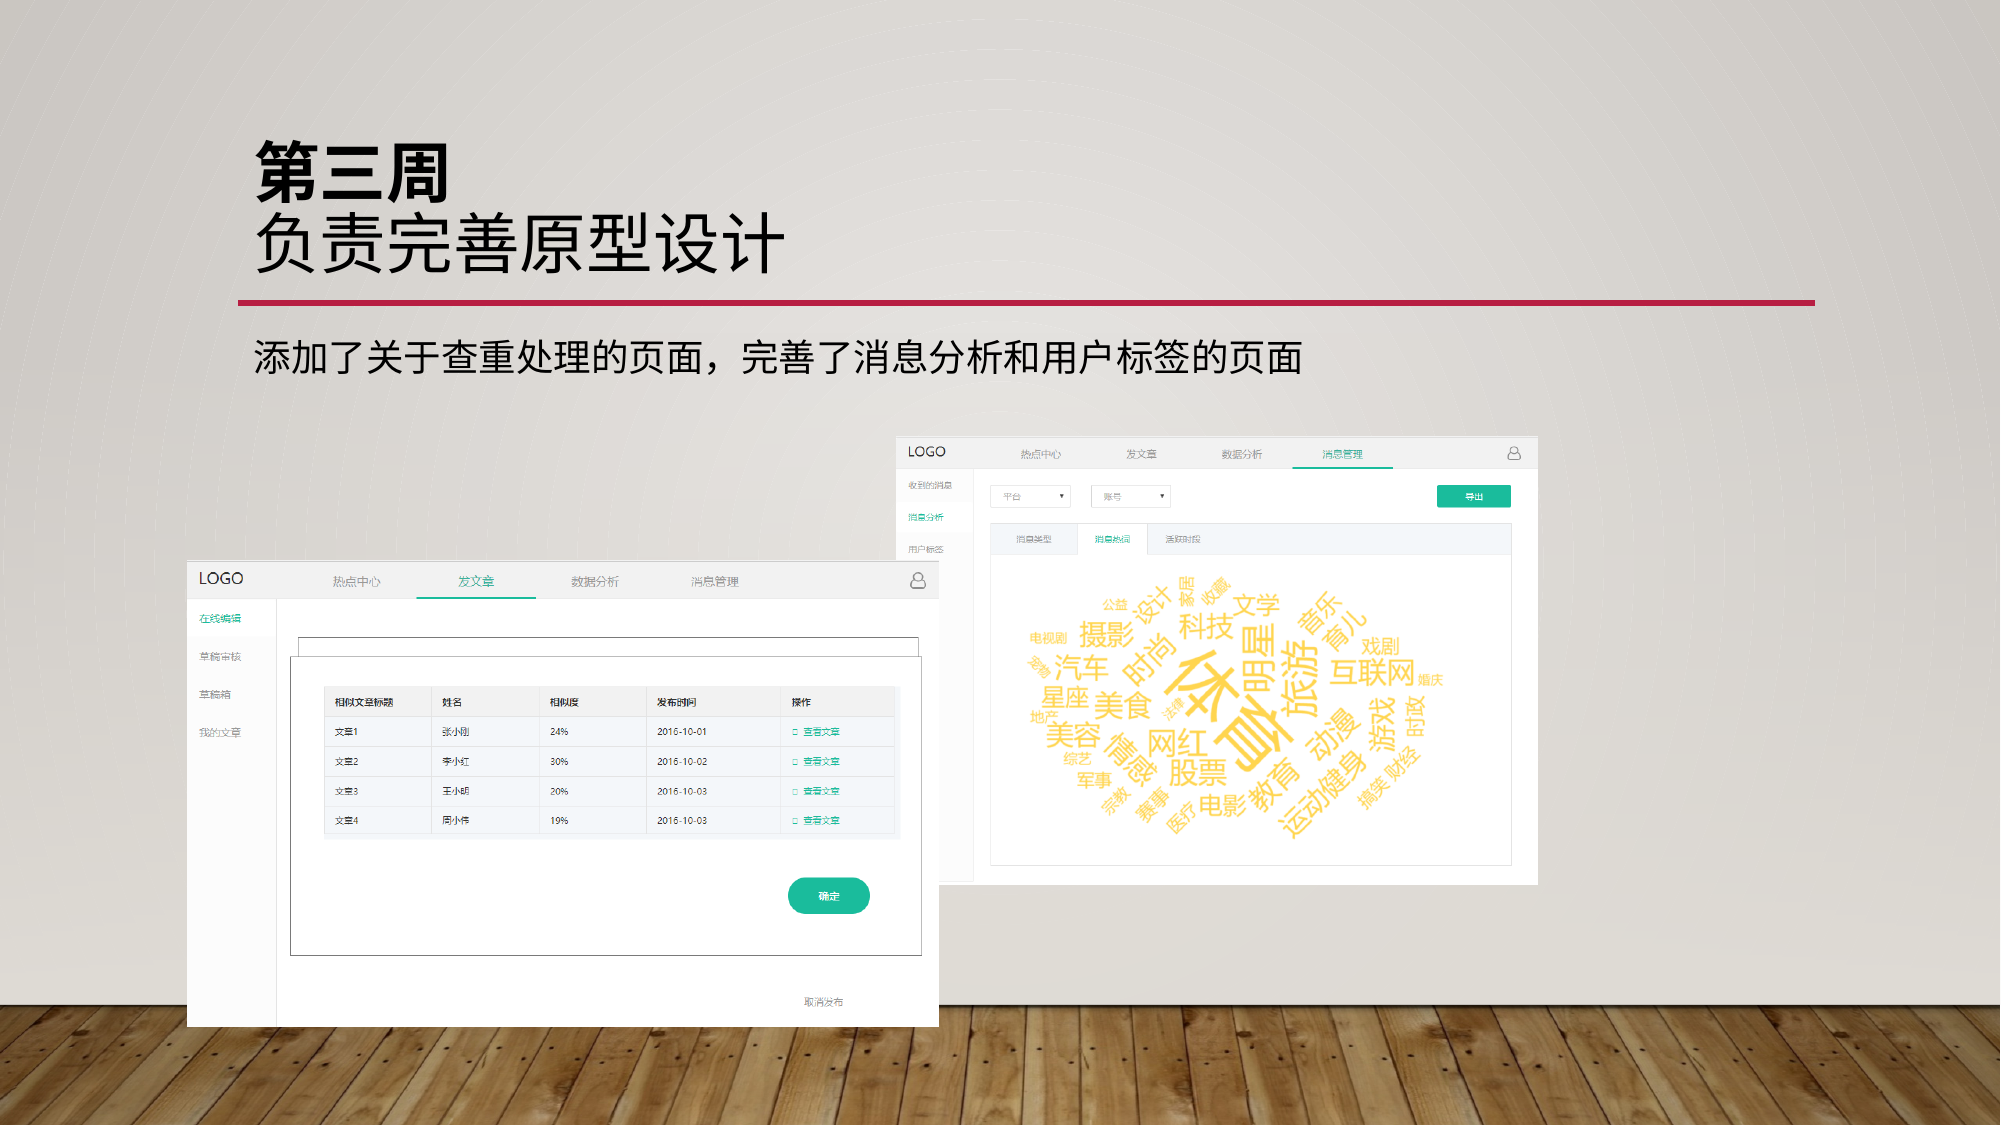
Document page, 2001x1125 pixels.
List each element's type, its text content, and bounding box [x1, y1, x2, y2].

text_box 添加了关于查重处理的页面，完善了消息分析和用户标签的页面 [238, 326, 1844, 386]
picture [0, 559, 2000, 1125]
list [896, 435, 1539, 885]
title 第三周 负责完善原型设计 [238, 131, 1814, 305]
